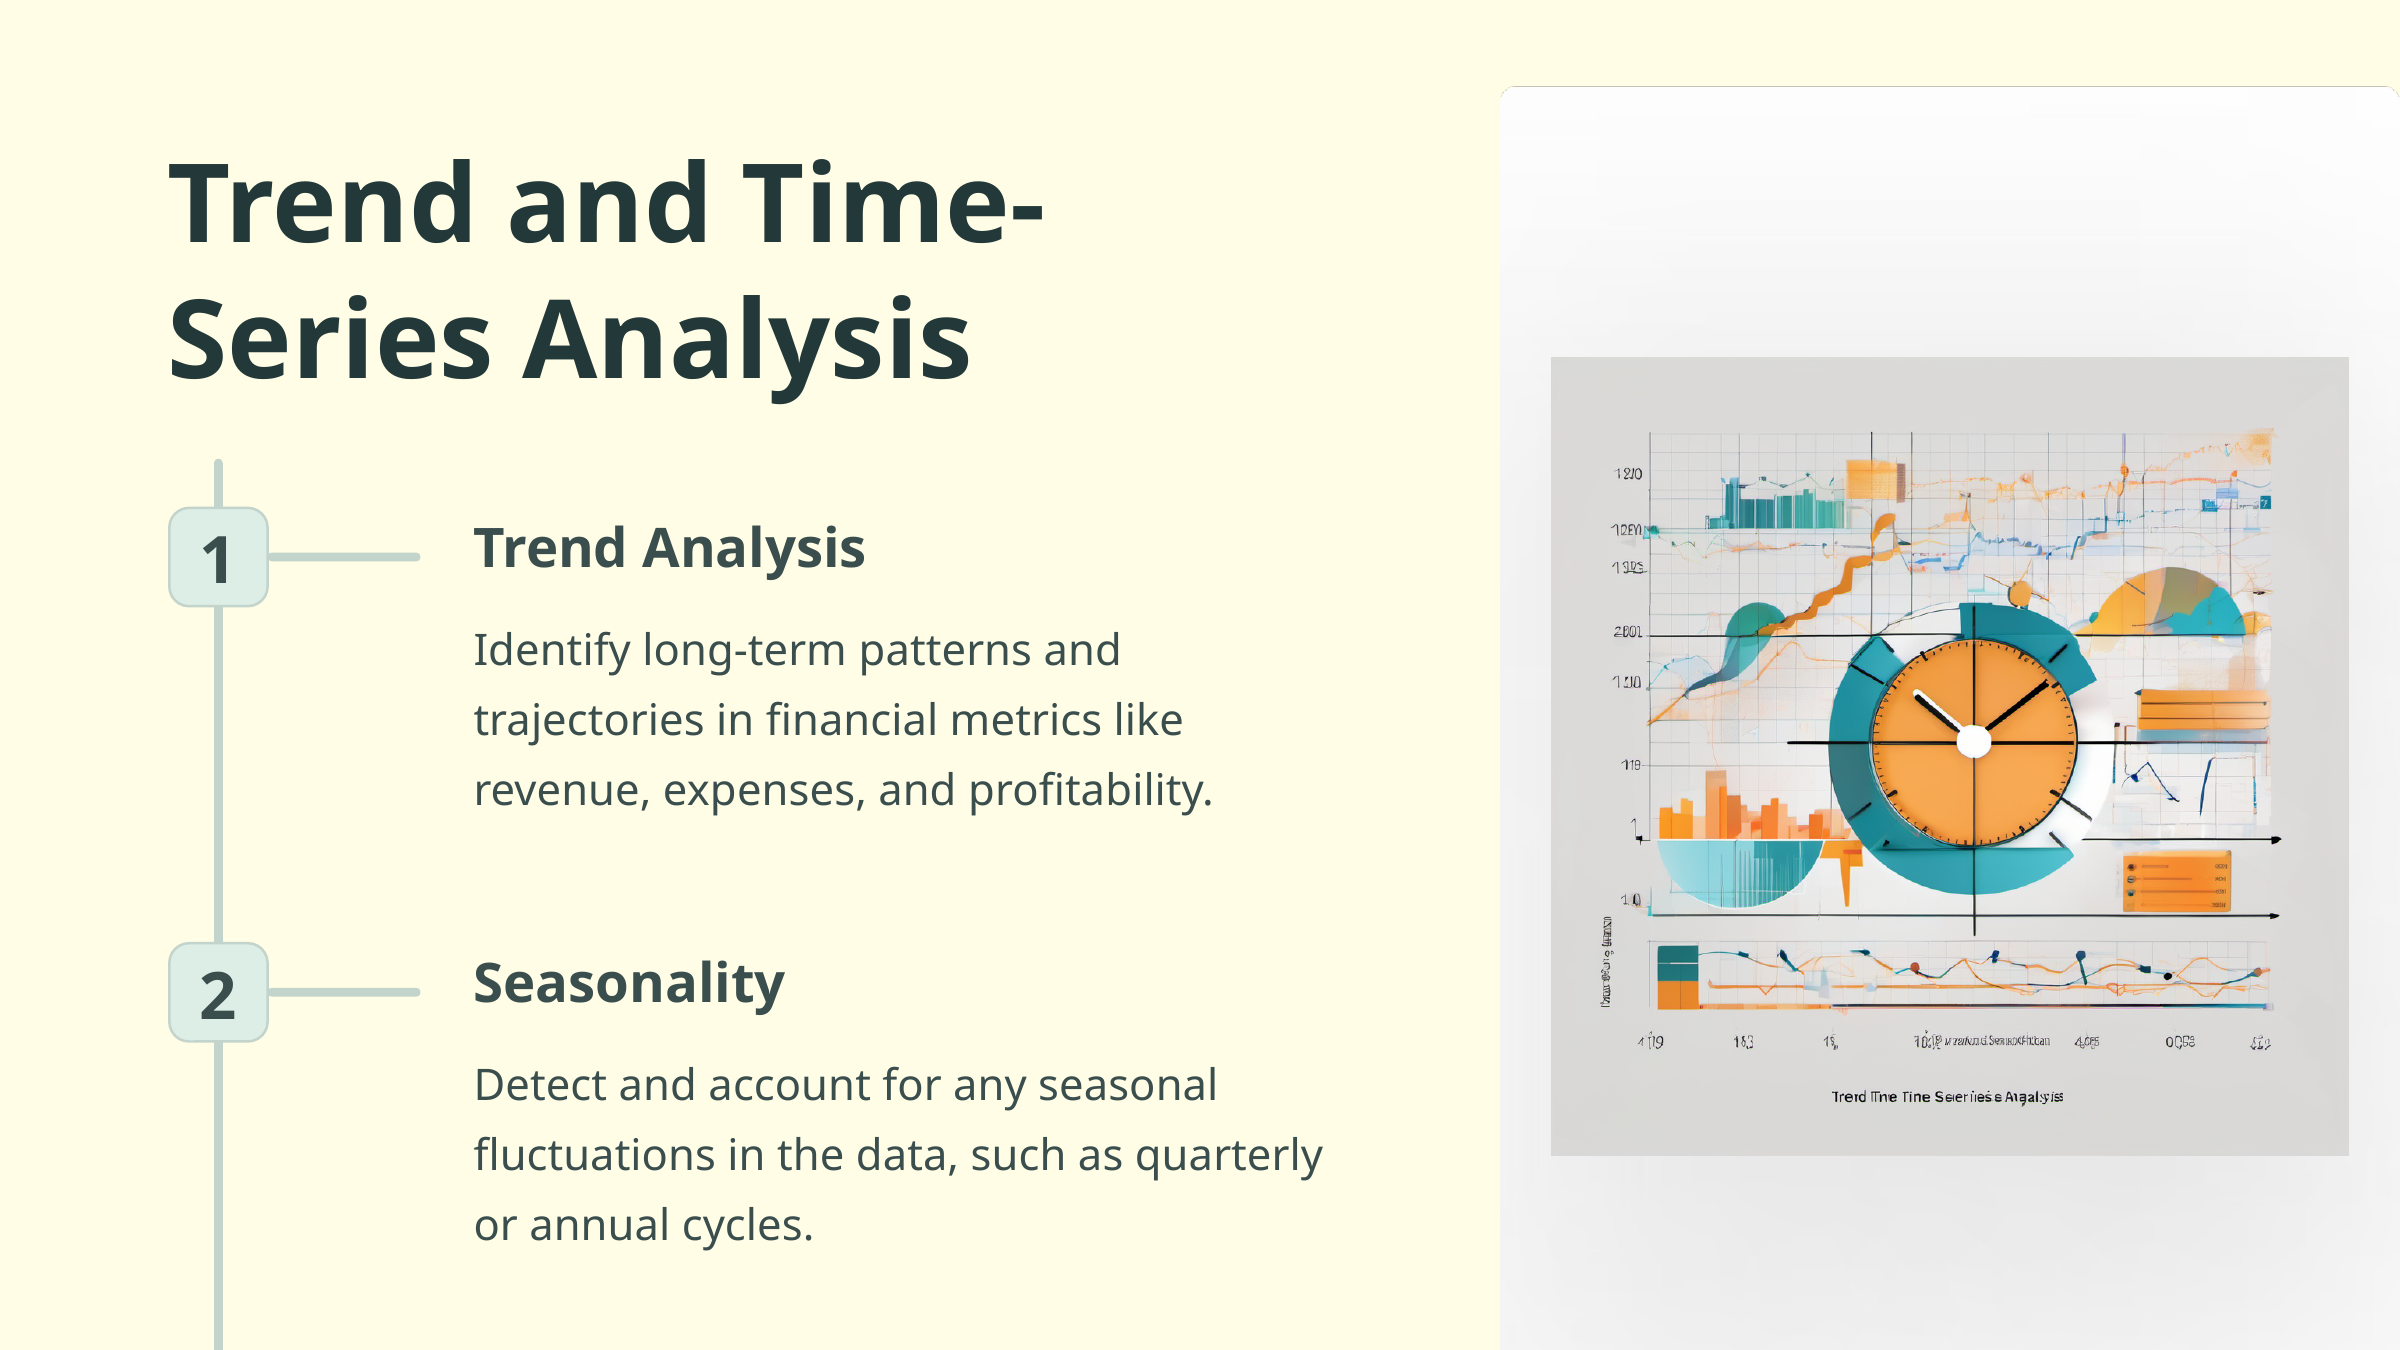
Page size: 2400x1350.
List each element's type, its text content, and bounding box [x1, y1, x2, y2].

picture [1499, 43, 2400, 1350]
text_box [214, 458, 223, 507]
text_box [268, 552, 421, 562]
text_box Trend and Time-Series Analysis [152, 120, 1347, 394]
text_box [169, 943, 268, 1042]
text_box [268, 987, 421, 997]
text_box Identify long-term patterns and trajectories in financial metrics like revenue, expenses, and profitability. [458, 596, 1348, 807]
text_box Trend Analysis [458, 502, 1005, 571]
text_box [0, 0, 2400, 1350]
text_box Detect and account for any seasonal fluctuations in the data, such as quarterly or annual cycles. [458, 1032, 1348, 1242]
text_box [214, 1042, 223, 1350]
text_box [169, 507, 268, 607]
text_box Seasonality [458, 937, 1005, 1006]
text_box 1 [205, 524, 232, 590]
text_box 2 [197, 959, 239, 1025]
text_box [214, 607, 223, 943]
